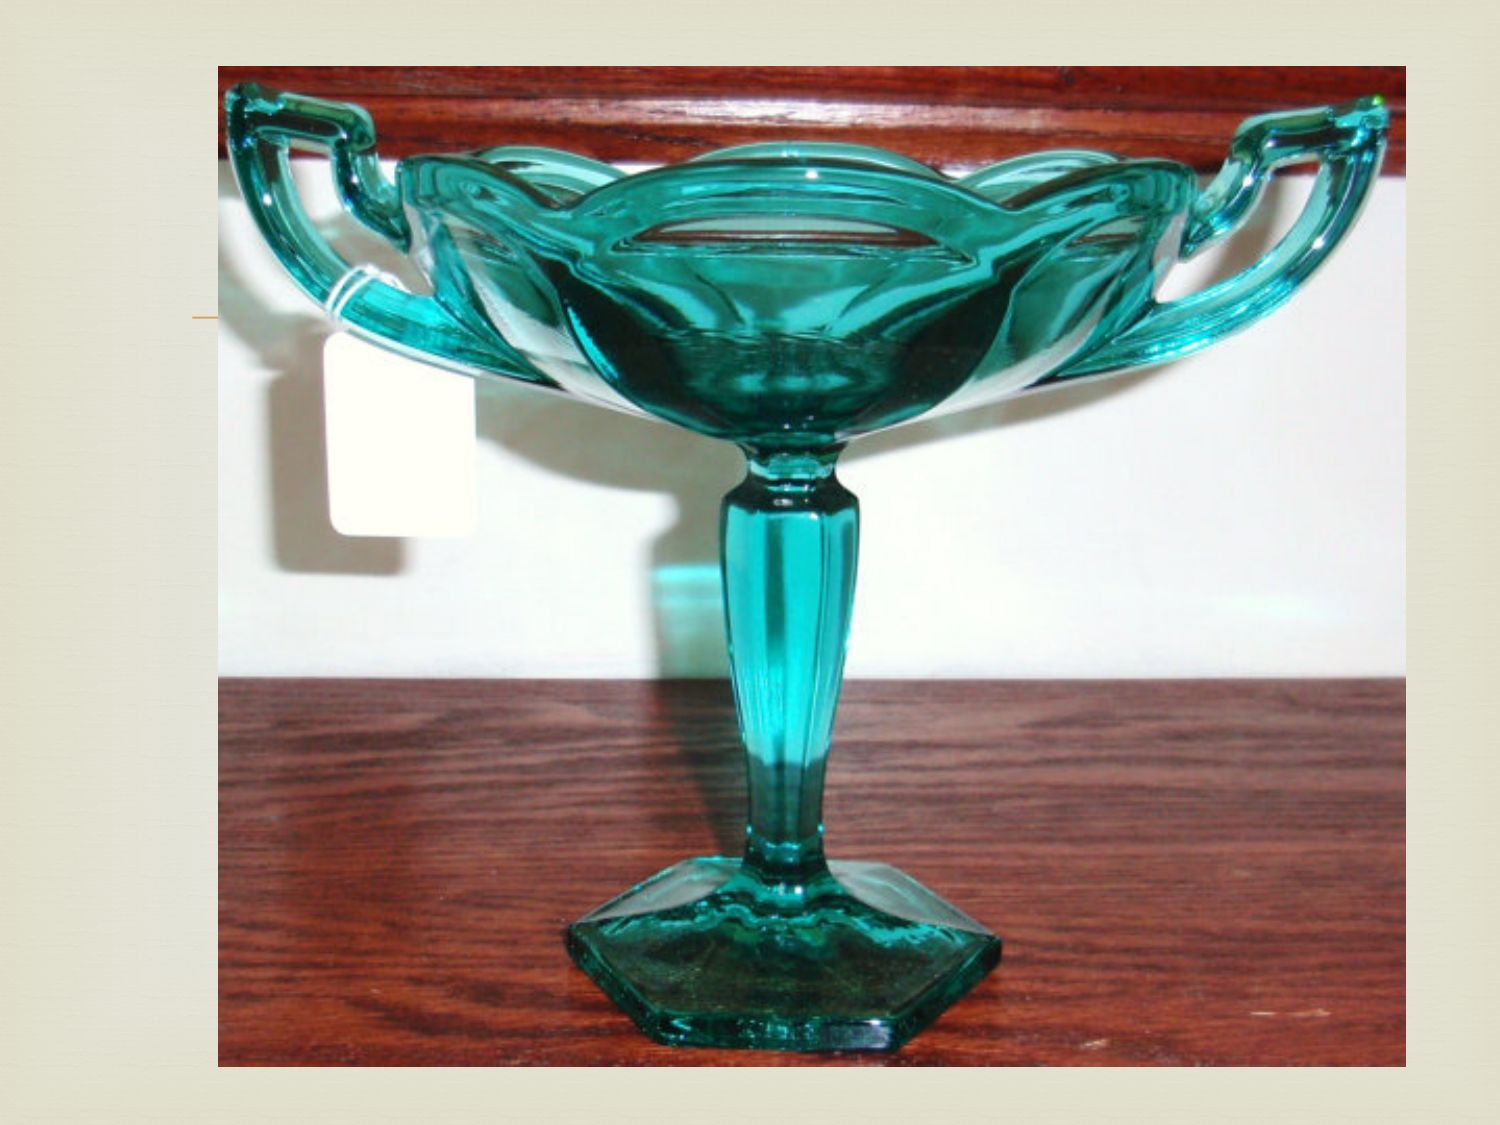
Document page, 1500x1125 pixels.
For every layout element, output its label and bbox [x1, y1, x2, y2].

picture [217, 65, 1407, 1067]
